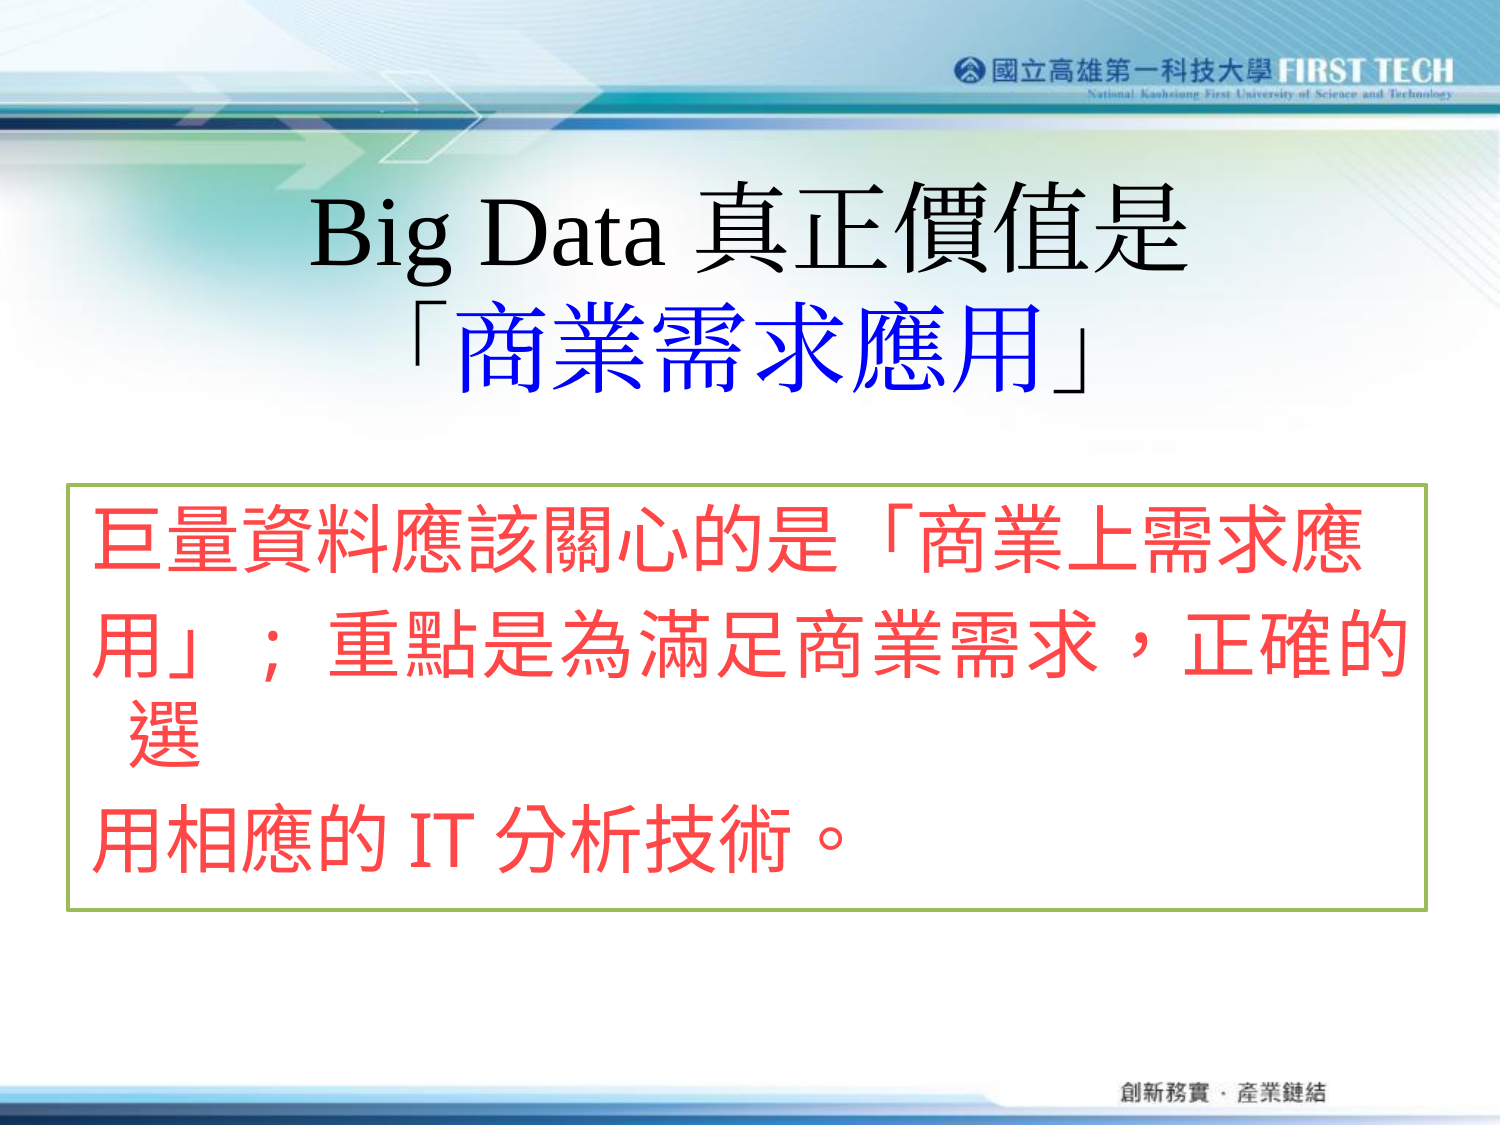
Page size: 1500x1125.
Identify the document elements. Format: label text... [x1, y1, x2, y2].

list 巨量資料應該關心的是「商業上需求應 用」; 重點是為滿足商業需求，正確的選 用相應的IT分析技術。 [67, 485, 1427, 911]
picture [0, 0, 1500, 157]
picture [0, 418, 1500, 1125]
title Big Data真正價值是 「商業需求應用」 [0, 157, 1500, 418]
